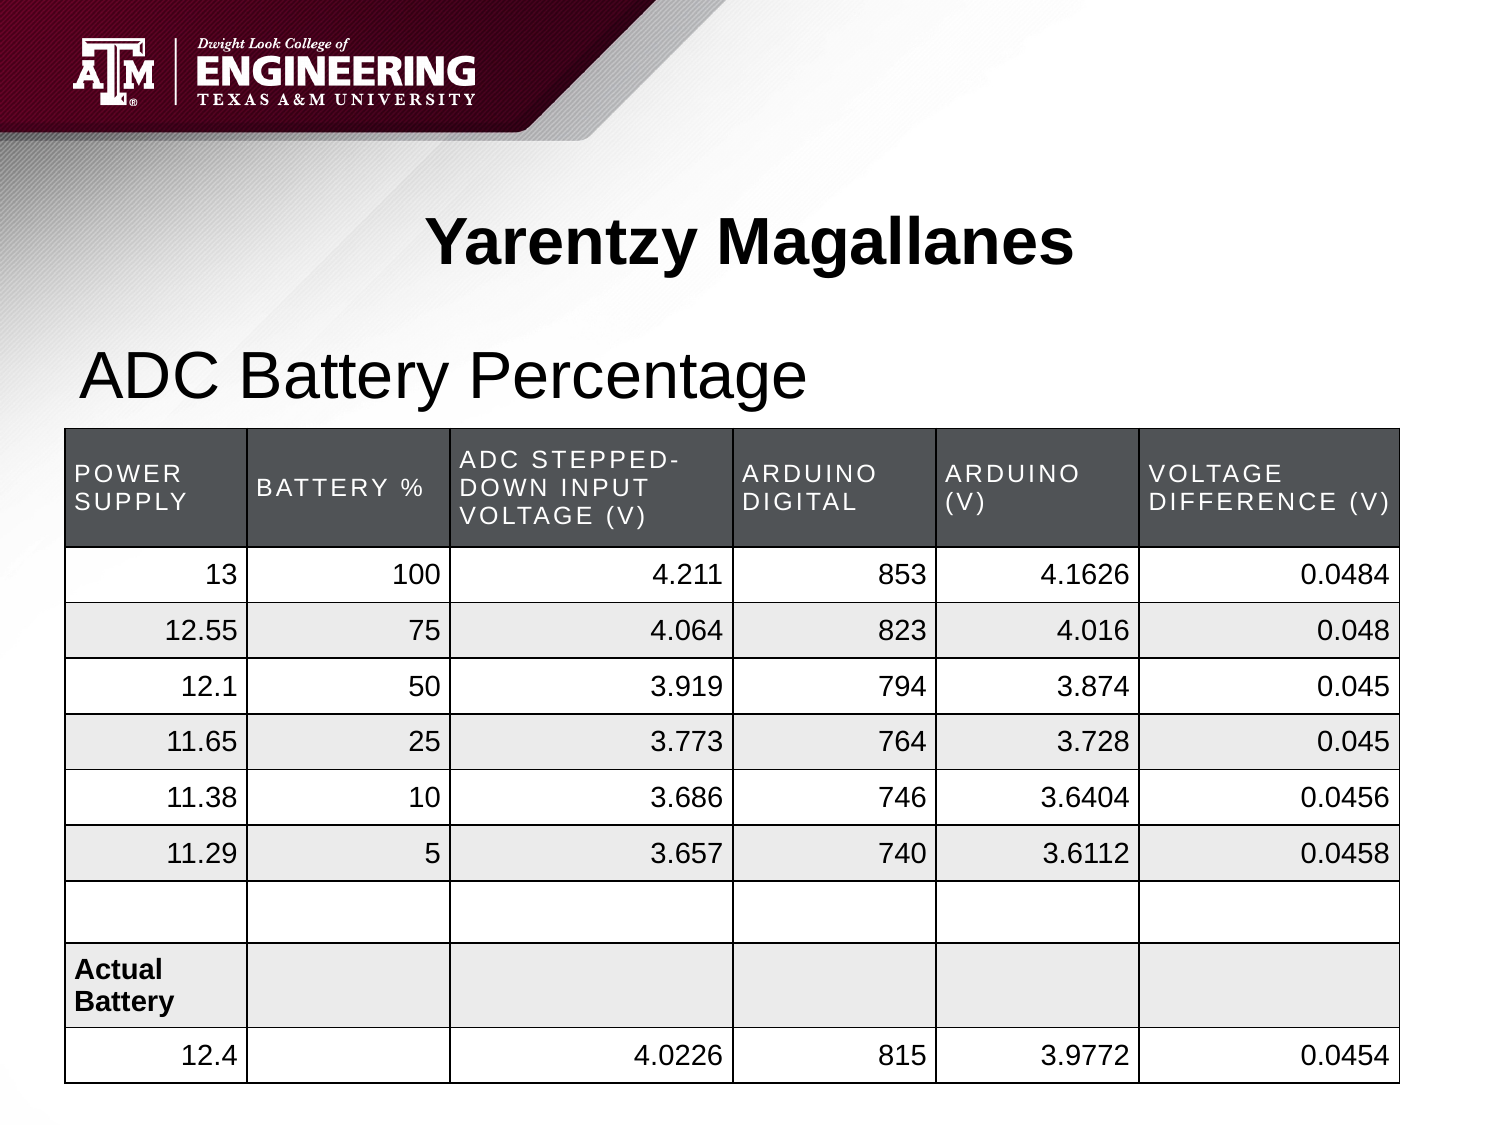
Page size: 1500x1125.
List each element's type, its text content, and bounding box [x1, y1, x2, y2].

table_header Power Supply [66, 429, 246, 546]
table_cell 0.045 [1140, 659, 1399, 713]
table_cell 746 [734, 770, 935, 824]
table_cell 740 [734, 826, 935, 880]
table_cell 100 [248, 548, 449, 602]
table_cell 4.0226 [451, 1028, 732, 1082]
table_cell 853 [734, 548, 935, 602]
table_cell 0.0484 [1140, 548, 1399, 602]
table_cell 0.0454 [1140, 1028, 1399, 1082]
table_cell 3.9772 [937, 1028, 1138, 1082]
table_cell 12.4 [66, 1028, 246, 1082]
table_cell 11.29 [66, 826, 246, 880]
table_header Battery % [248, 429, 449, 546]
table_cell [66, 882, 246, 942]
table_cell 3.686 [451, 770, 732, 824]
table_cell 3.919 [451, 659, 732, 713]
table_cell [937, 882, 1138, 942]
title Yarentzy Magallanes [75, 172, 1425, 304]
table_cell 764 [734, 715, 935, 769]
table_cell 0.0458 [1140, 826, 1399, 880]
table_cell 12.55 [66, 603, 246, 657]
picture [0, 0, 1500, 1125]
table_cell 4.064 [451, 603, 732, 657]
table_cell 0.0456 [1140, 770, 1399, 824]
table_cell 4.1626 [937, 548, 1138, 602]
table_cell [451, 944, 732, 1027]
table_cell 11.65 [66, 715, 246, 769]
table_cell 3.6404 [937, 770, 1138, 824]
table_cell 4.016 [937, 603, 1138, 657]
table_cell 3.773 [451, 715, 732, 769]
table_cell Actual Battery [66, 944, 246, 1027]
table_cell 823 [734, 603, 935, 657]
table_cell 5 [248, 826, 449, 880]
table_header Voltage Difference (V) [1140, 429, 1399, 546]
table_cell 13 [66, 548, 246, 602]
table_cell 4.211 [451, 548, 732, 602]
table_cell 3.874 [937, 659, 1138, 713]
table_cell [248, 1028, 449, 1082]
table_cell [937, 944, 1138, 1027]
table_cell 75 [248, 603, 449, 657]
table_cell 0.048 [1140, 603, 1399, 657]
table_cell 794 [734, 659, 935, 713]
table_cell 0.045 [1140, 715, 1399, 769]
table_cell 25 [248, 715, 449, 769]
table_cell 10 [248, 770, 449, 824]
table_cell [734, 882, 935, 942]
table_cell [1140, 944, 1399, 1027]
table_header Arduino (V) [937, 429, 1138, 546]
table_header Arduino Digital [734, 429, 935, 546]
table_header ADC Stepped-Down Input Voltage (V) [451, 429, 732, 546]
table_cell [451, 882, 732, 942]
text_box ADC Battery Percentage [64, 324, 1425, 1005]
table_cell [248, 944, 449, 1027]
table_cell 12.1 [66, 659, 246, 713]
table_cell 50 [248, 659, 449, 713]
table_cell 3.657 [451, 826, 732, 880]
table_cell [734, 944, 935, 1027]
table_cell 3.728 [937, 715, 1138, 769]
table_cell [1140, 882, 1399, 942]
table_cell [248, 882, 449, 942]
table_cell 3.6112 [937, 826, 1138, 880]
table_cell 815 [734, 1028, 935, 1082]
table_cell 11.38 [66, 770, 246, 824]
